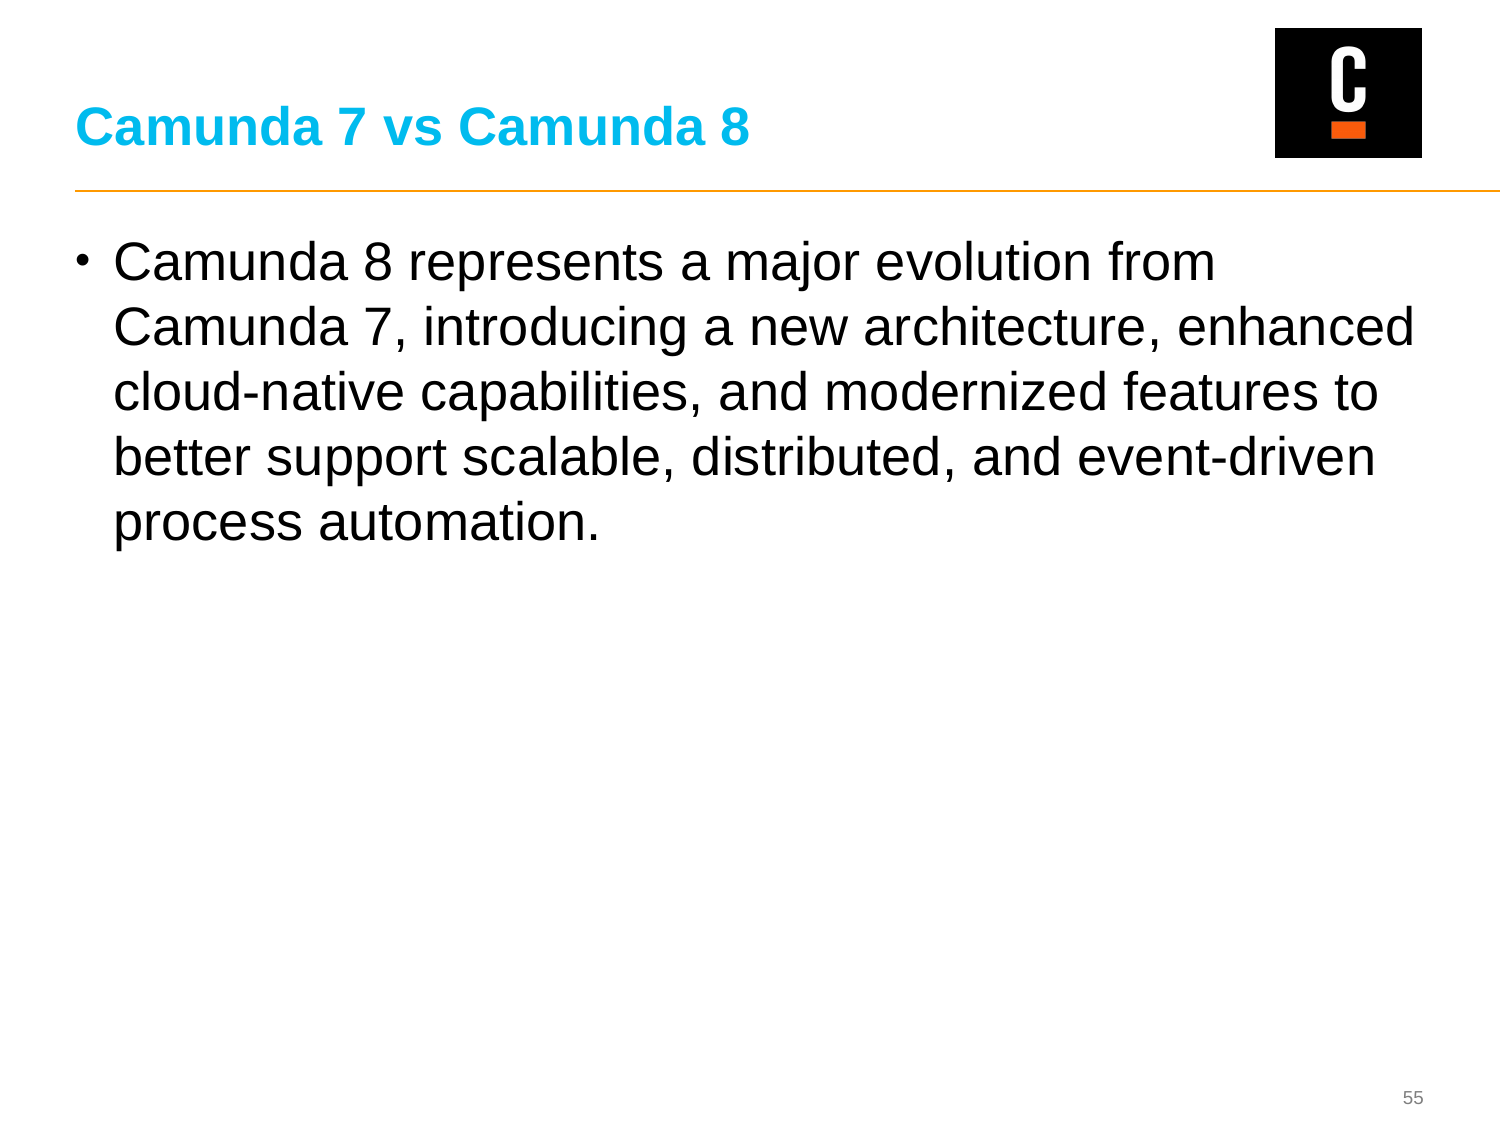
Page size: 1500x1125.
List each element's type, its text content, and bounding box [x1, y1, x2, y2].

list Camunda 8 represents a major evolution from Camunda 7, introducing a new architecture, enhanced cloud-native capabilities, and modernized features to better support scalable, distributed, and event-driven process automation. [75, 226, 1425, 1018]
title Camunda 7 vs Camunda 8 [75, 27, 1422, 157]
